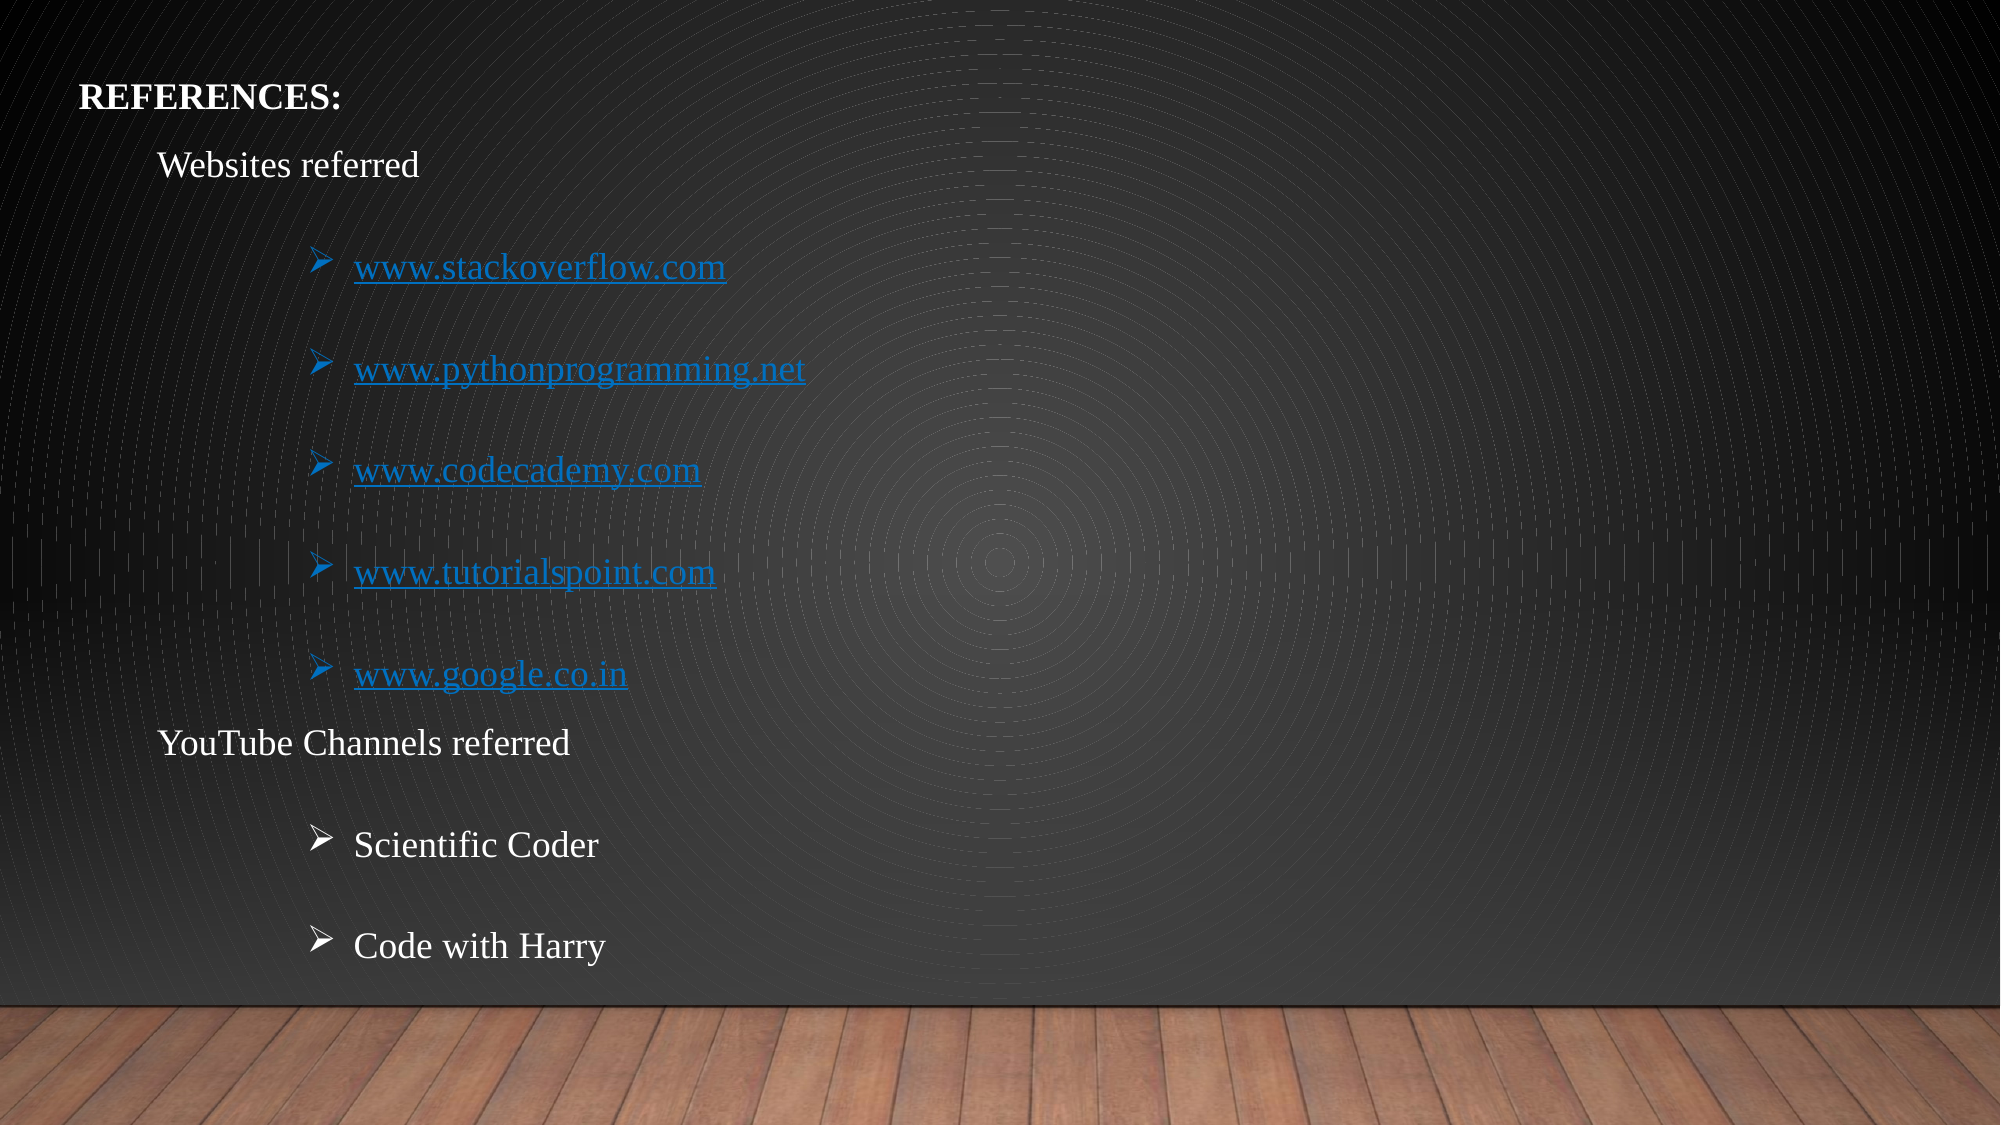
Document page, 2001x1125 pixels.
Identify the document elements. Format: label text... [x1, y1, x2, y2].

text_box REFERENCES: [63, 64, 390, 125]
picture [0, 1005, 2000, 1125]
text_box Websites referred www.stackoverflow.com www.pythonprogramming.net www.codecademy.com www.tutorialspoint.com www.google.co.in [142, 126, 913, 702]
text_box YouTube Channels referred Scientific Coder Code with Harry [142, 703, 1144, 974]
